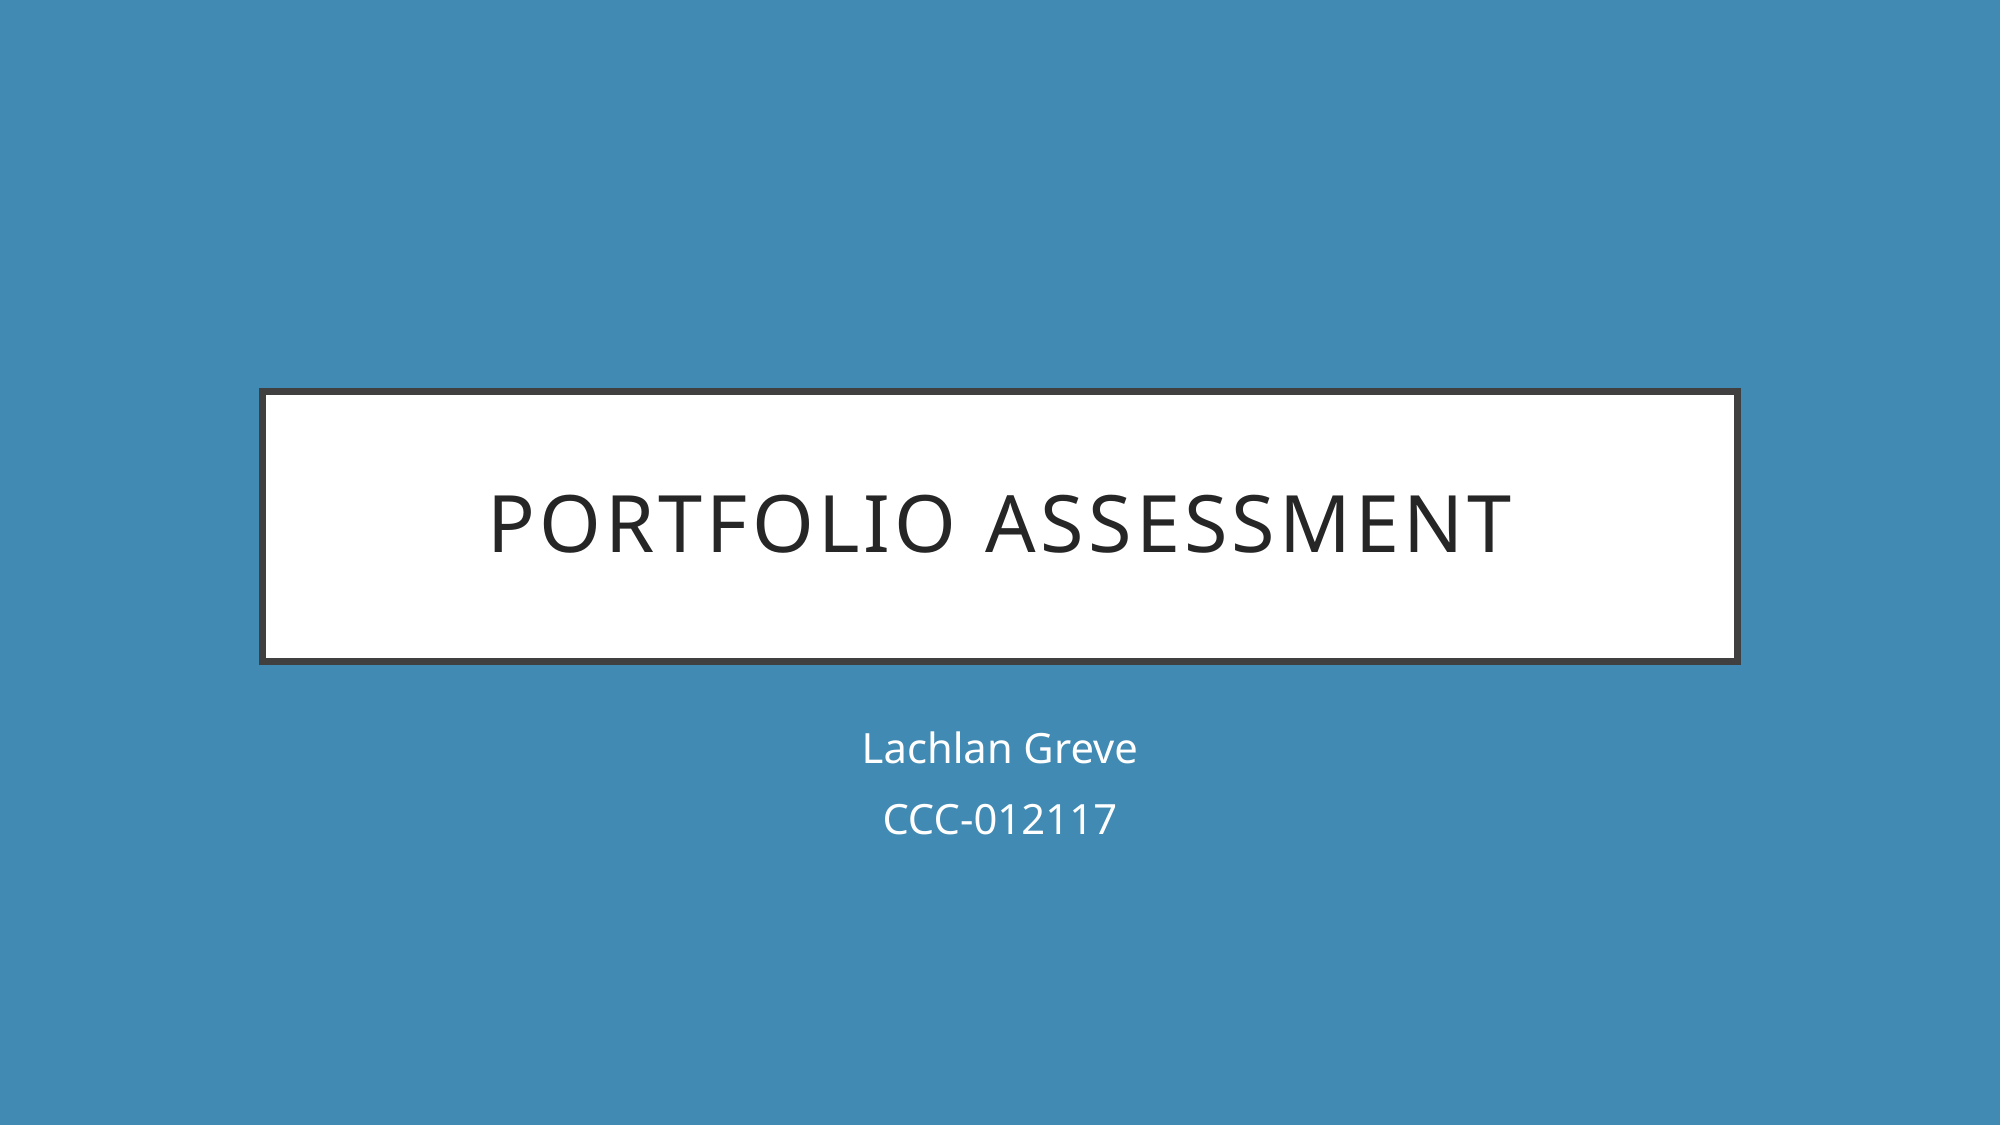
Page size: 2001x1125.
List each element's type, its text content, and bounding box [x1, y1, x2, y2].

subtitle Lachlan Greve CCC-012117 [442, 713, 1558, 918]
title Portfolio Assessment [259, 388, 1741, 665]
